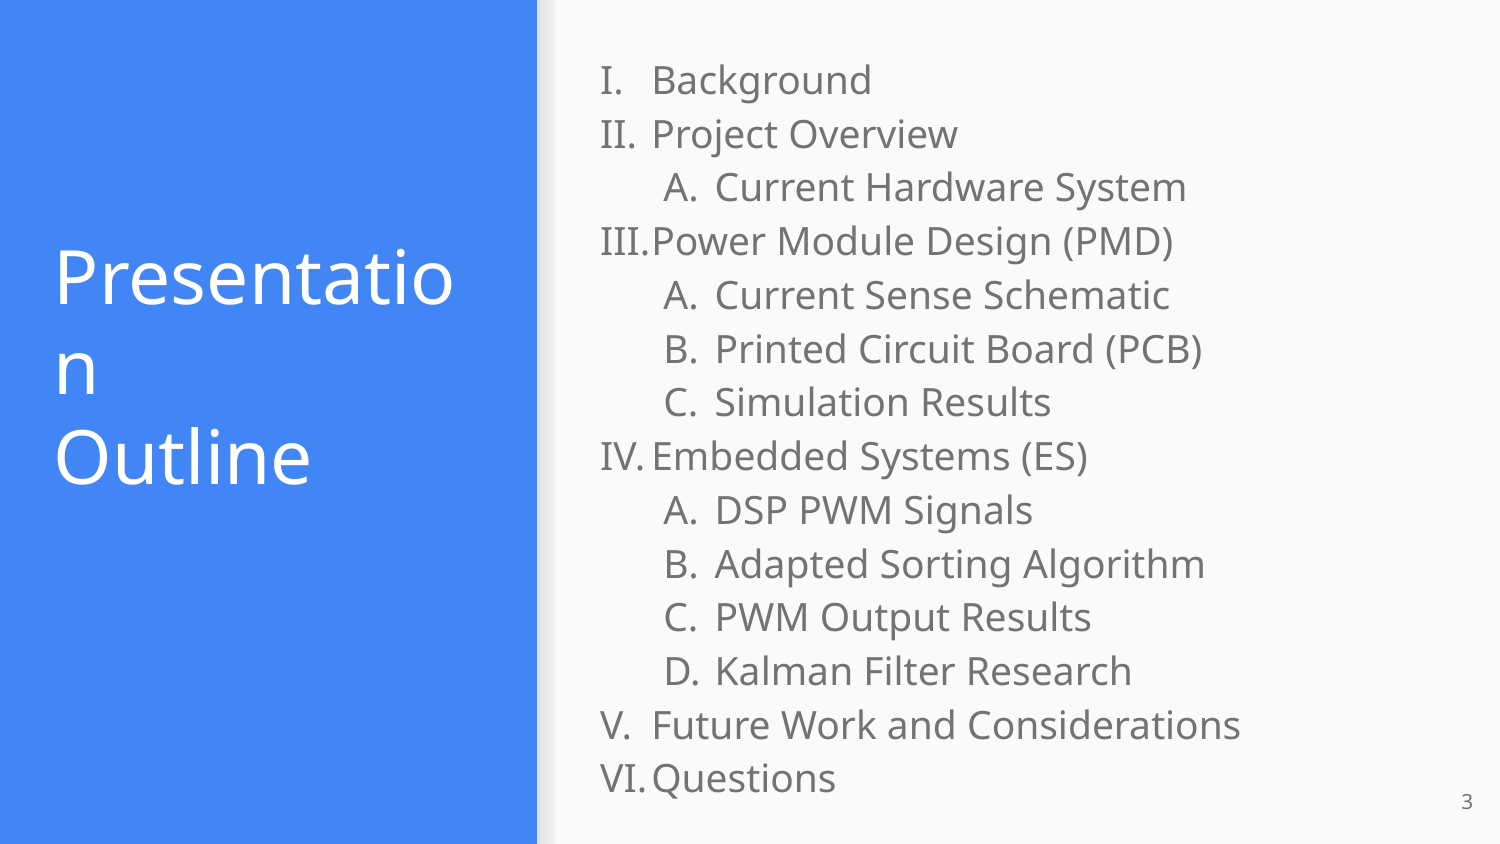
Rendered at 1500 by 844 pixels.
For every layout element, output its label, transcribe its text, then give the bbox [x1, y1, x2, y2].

list Background Project Overview Current Hardware System Power Module Design (PMD) Current Sense Schematic Printed Circuit Board (PCB) Simulation Results Embedded Systems (ES) DSP PWM Signals Adapted Sorting Algorithm PWM Output Results Kalman Filter Research Future Work and Considerations Questions [573, 33, 1459, 821]
title Presentation Outline [38, 310, 500, 515]
slide_number ‹#› [1398, 770, 1489, 835]
